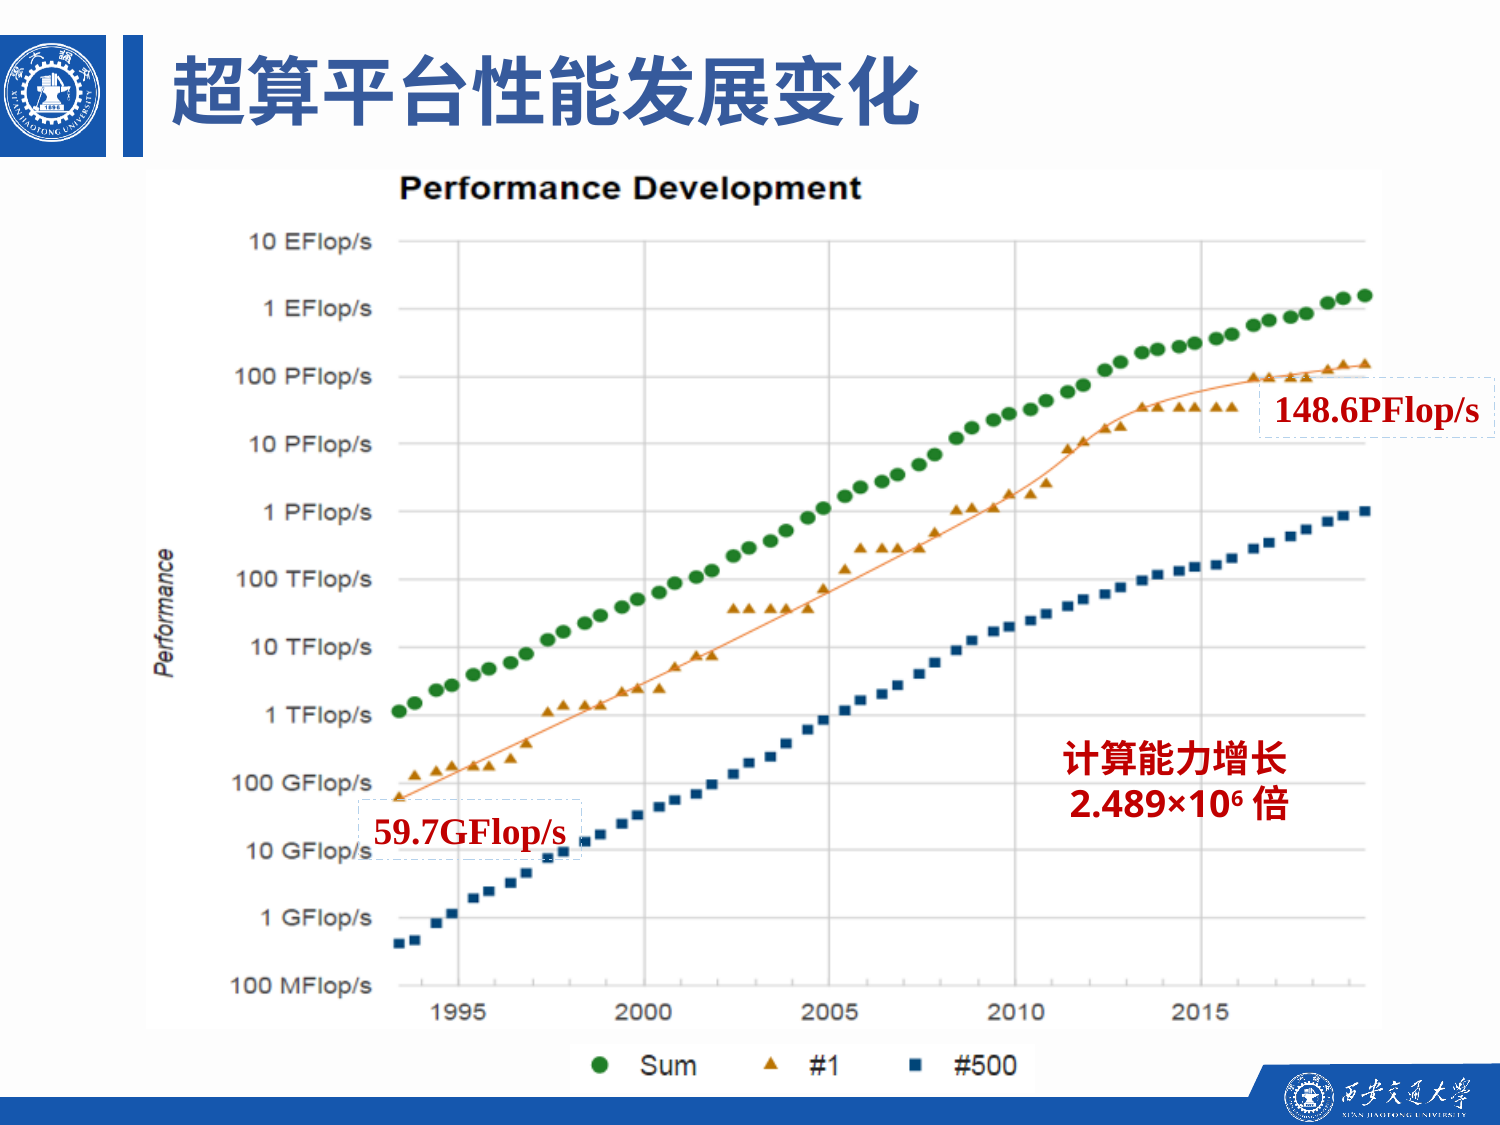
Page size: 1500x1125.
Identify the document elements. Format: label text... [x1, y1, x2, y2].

text_box 148.6PFlop/s [1382, 377, 1495, 438]
picture [146, 166, 1382, 1030]
picture [570, 1044, 1035, 1093]
text_box 超算平台性能发展变化 [156, 37, 937, 142]
